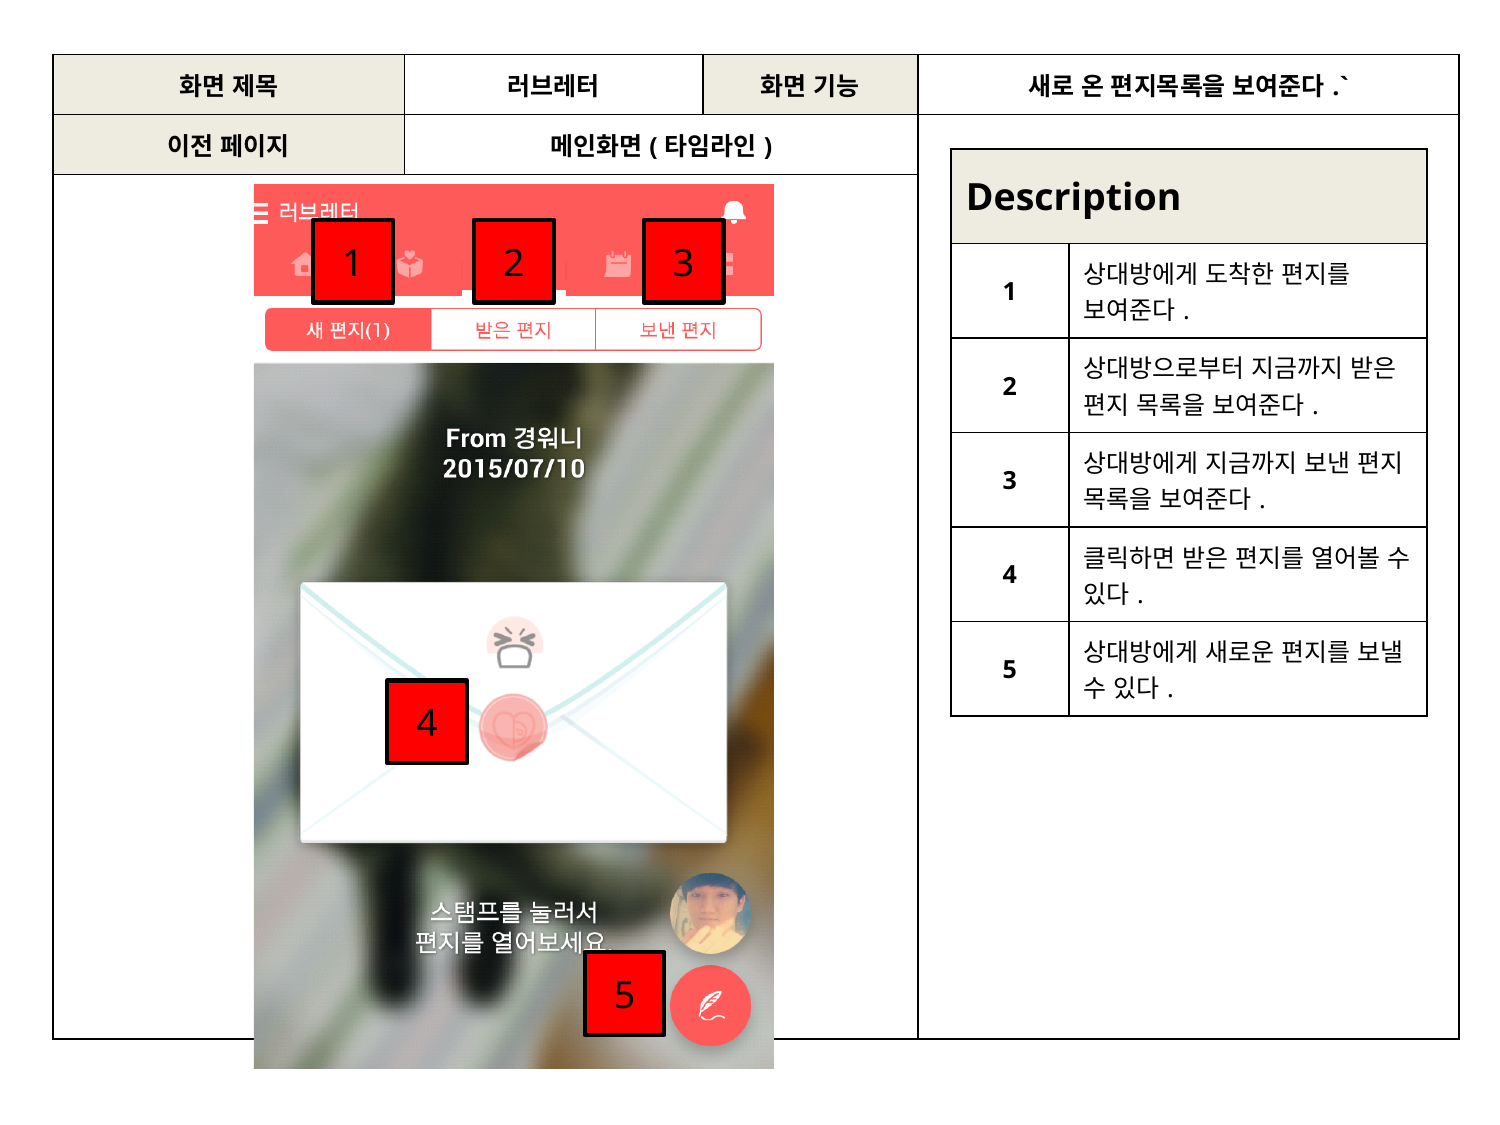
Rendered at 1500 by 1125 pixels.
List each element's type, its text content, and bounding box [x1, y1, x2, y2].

table_cell 상대방에게 새로운 편지를 보낼 수 있다. [1070, 622, 1426, 715]
table_cell 5 [952, 622, 1068, 715]
table_cell 3 [952, 433, 1068, 526]
table_cell 2 [952, 339, 1068, 432]
table_cell [919, 115, 1458, 1038]
table_cell 클릭하면 받은 편지를 열어볼 수 있다. [1070, 528, 1426, 621]
table_header 화면 기능 [704, 55, 917, 114]
table_cell 4 [952, 528, 1068, 621]
table_cell 1 [952, 244, 1068, 337]
table_header 화면 제목 [54, 55, 404, 114]
table_cell [54, 175, 917, 1038]
table_cell 상대방에게 지금까지 보낸 편지 목록을 보여준다. [1070, 433, 1426, 526]
picture [253, 184, 775, 1069]
table_cell 메인화면(타임라인) [405, 115, 917, 174]
table_header 새로 온 편지목록을 보여준다.` [919, 55, 1458, 114]
table_cell 이전 페이지 [54, 115, 404, 174]
table_header 러브레터 [405, 55, 702, 114]
table_cell 상대방으로부터 지금까지 받은 편지 목록을 보여준다. [1070, 339, 1426, 432]
table_cell 상대방에게 도착한 편지를 보여준다. [1070, 244, 1426, 337]
table_header Description [952, 150, 1426, 243]
